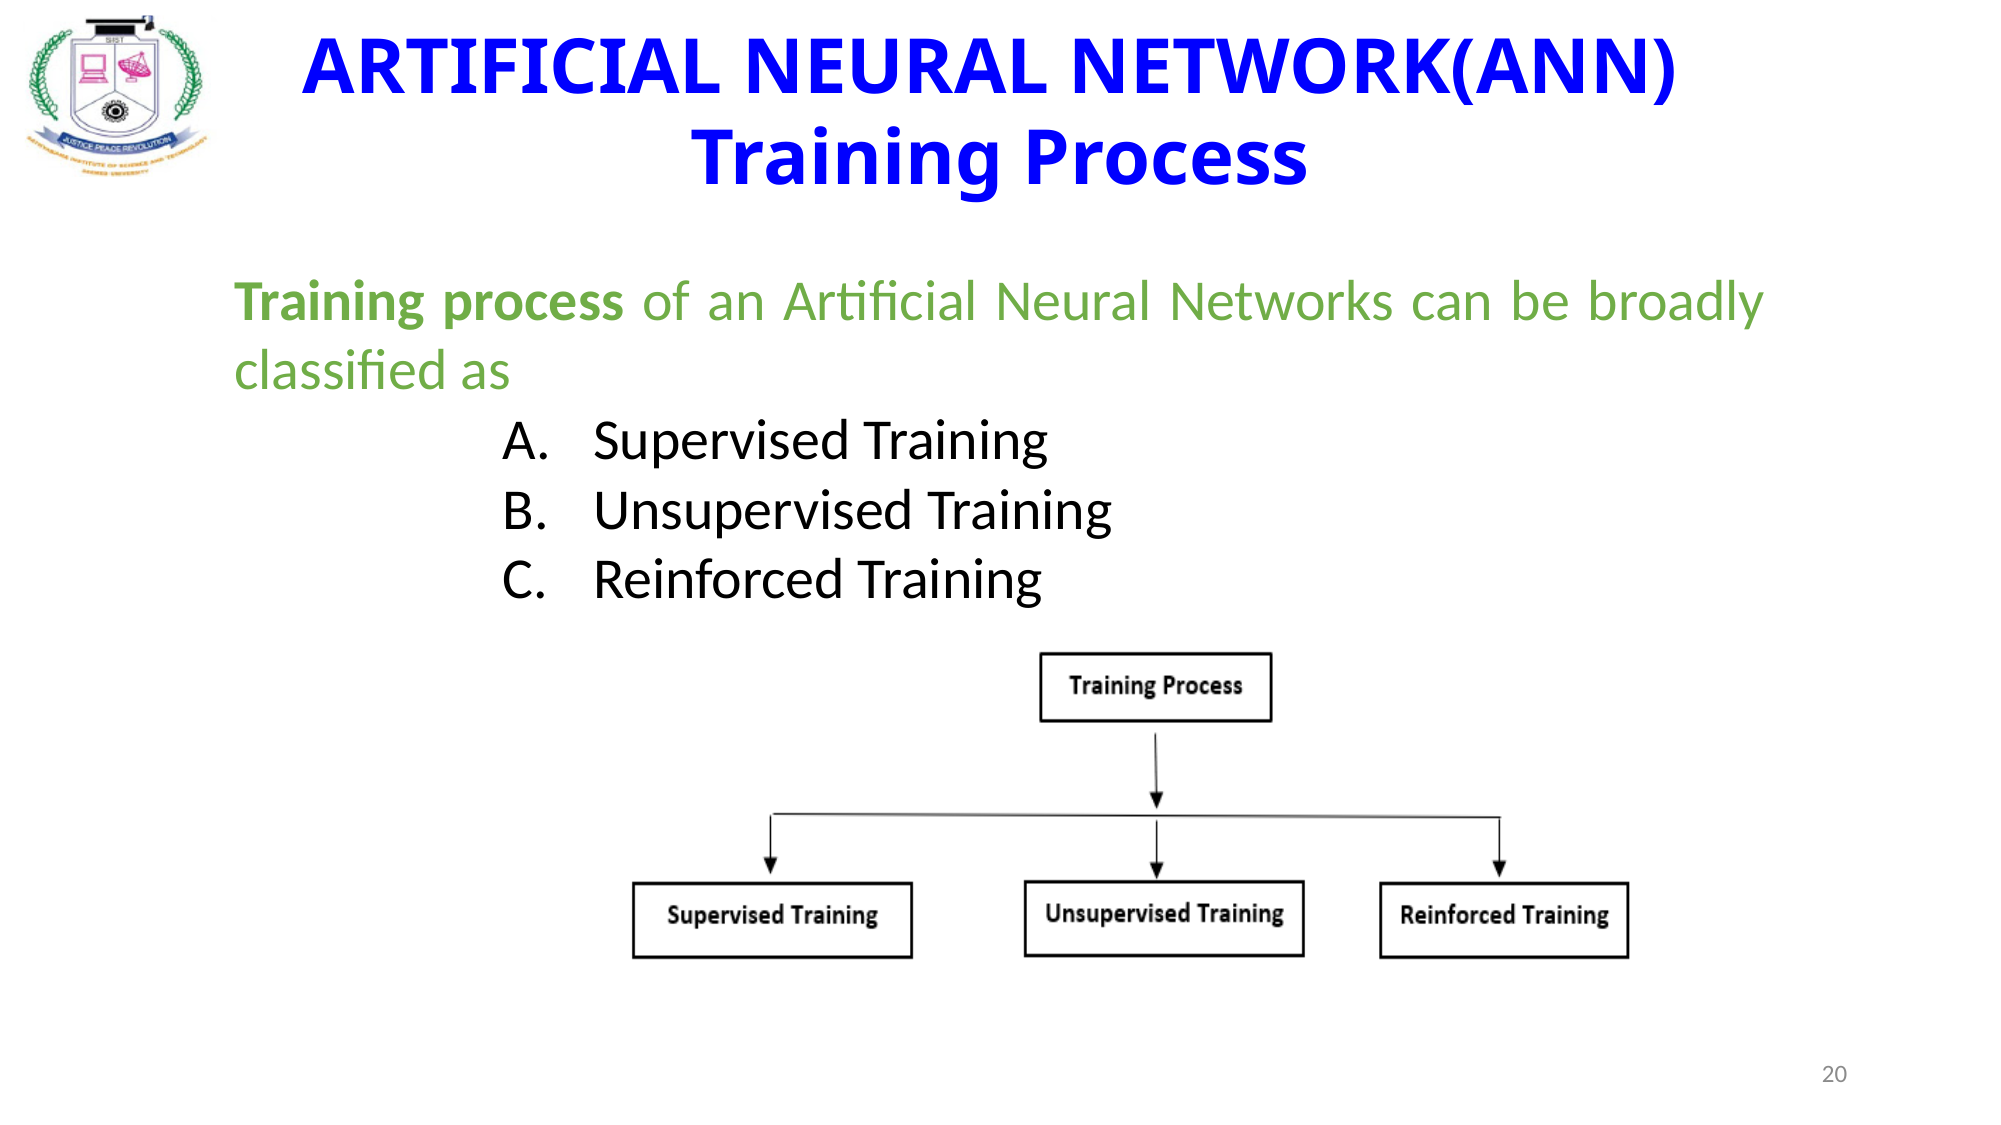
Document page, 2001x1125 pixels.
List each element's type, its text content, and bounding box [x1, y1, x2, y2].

text_box ARTIFICIAL NEURAL NETWORK(ANN) Training Process [222, 10, 1804, 183]
slide_number 20 [1412, 1042, 1863, 1103]
picture [0, 0, 222, 194]
picture [593, 624, 1673, 1090]
text_box Training process of an Artificial Neural Networks can be broadly classified as Supervised Training Unsupervised Training Reinforced Training [221, 255, 1779, 702]
